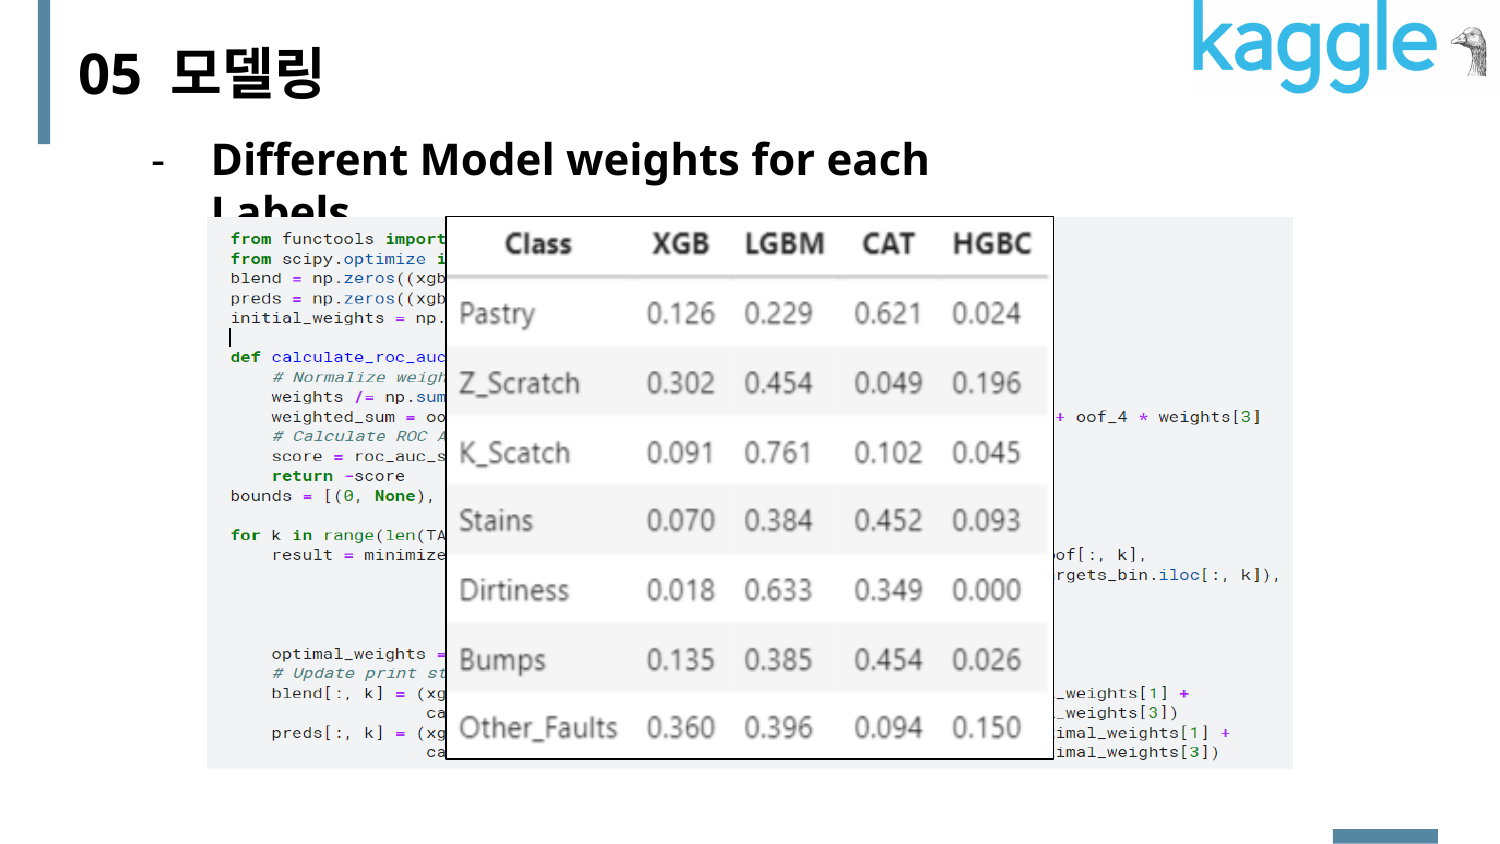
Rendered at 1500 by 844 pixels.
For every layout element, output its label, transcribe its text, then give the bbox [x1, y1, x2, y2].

text_box Different Model weights for each Labels [120, 117, 1069, 252]
text_box 모델링 [159, 32, 898, 112]
picture [206, 216, 1293, 769]
picture [1193, 0, 1500, 94]
text_box [37, 0, 51, 145]
text_box 05 [67, 32, 159, 112]
text_box [1332, 829, 1438, 844]
